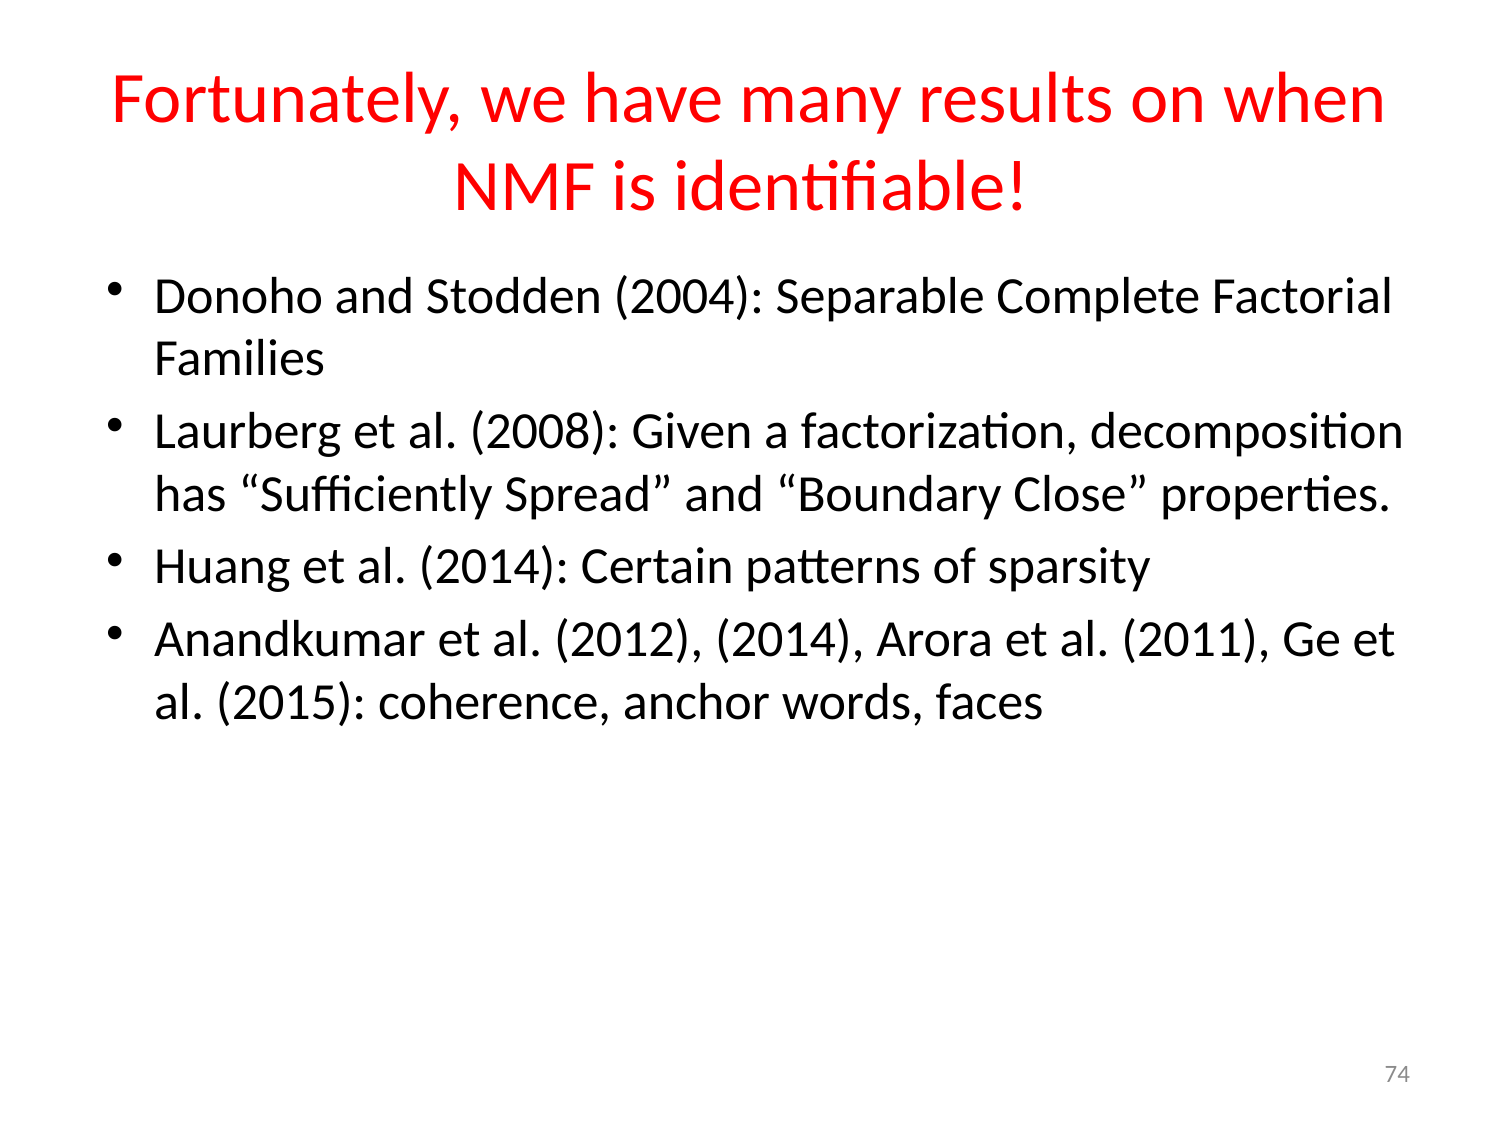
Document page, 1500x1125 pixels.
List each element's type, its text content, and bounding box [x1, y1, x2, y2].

title Fortunately, we have many results on when NMF is identifiable! [74, 44, 1425, 233]
slide_number 74 [1074, 1042, 1425, 1103]
list Donoho and Stodden (2004): Separable Complete Factorial Families Laurberg et al. (2008): Given a factorization, decomposition has “Sufficiently Spread” and “Boundary Close” properties. Huang et al. (2014): Certain patterns of sparsity Anandkumar et al. (2012), (2014), Arora et al. (2011), Ge et al. (2015): coherence, anchor words, faces [74, 257, 1425, 1001]
